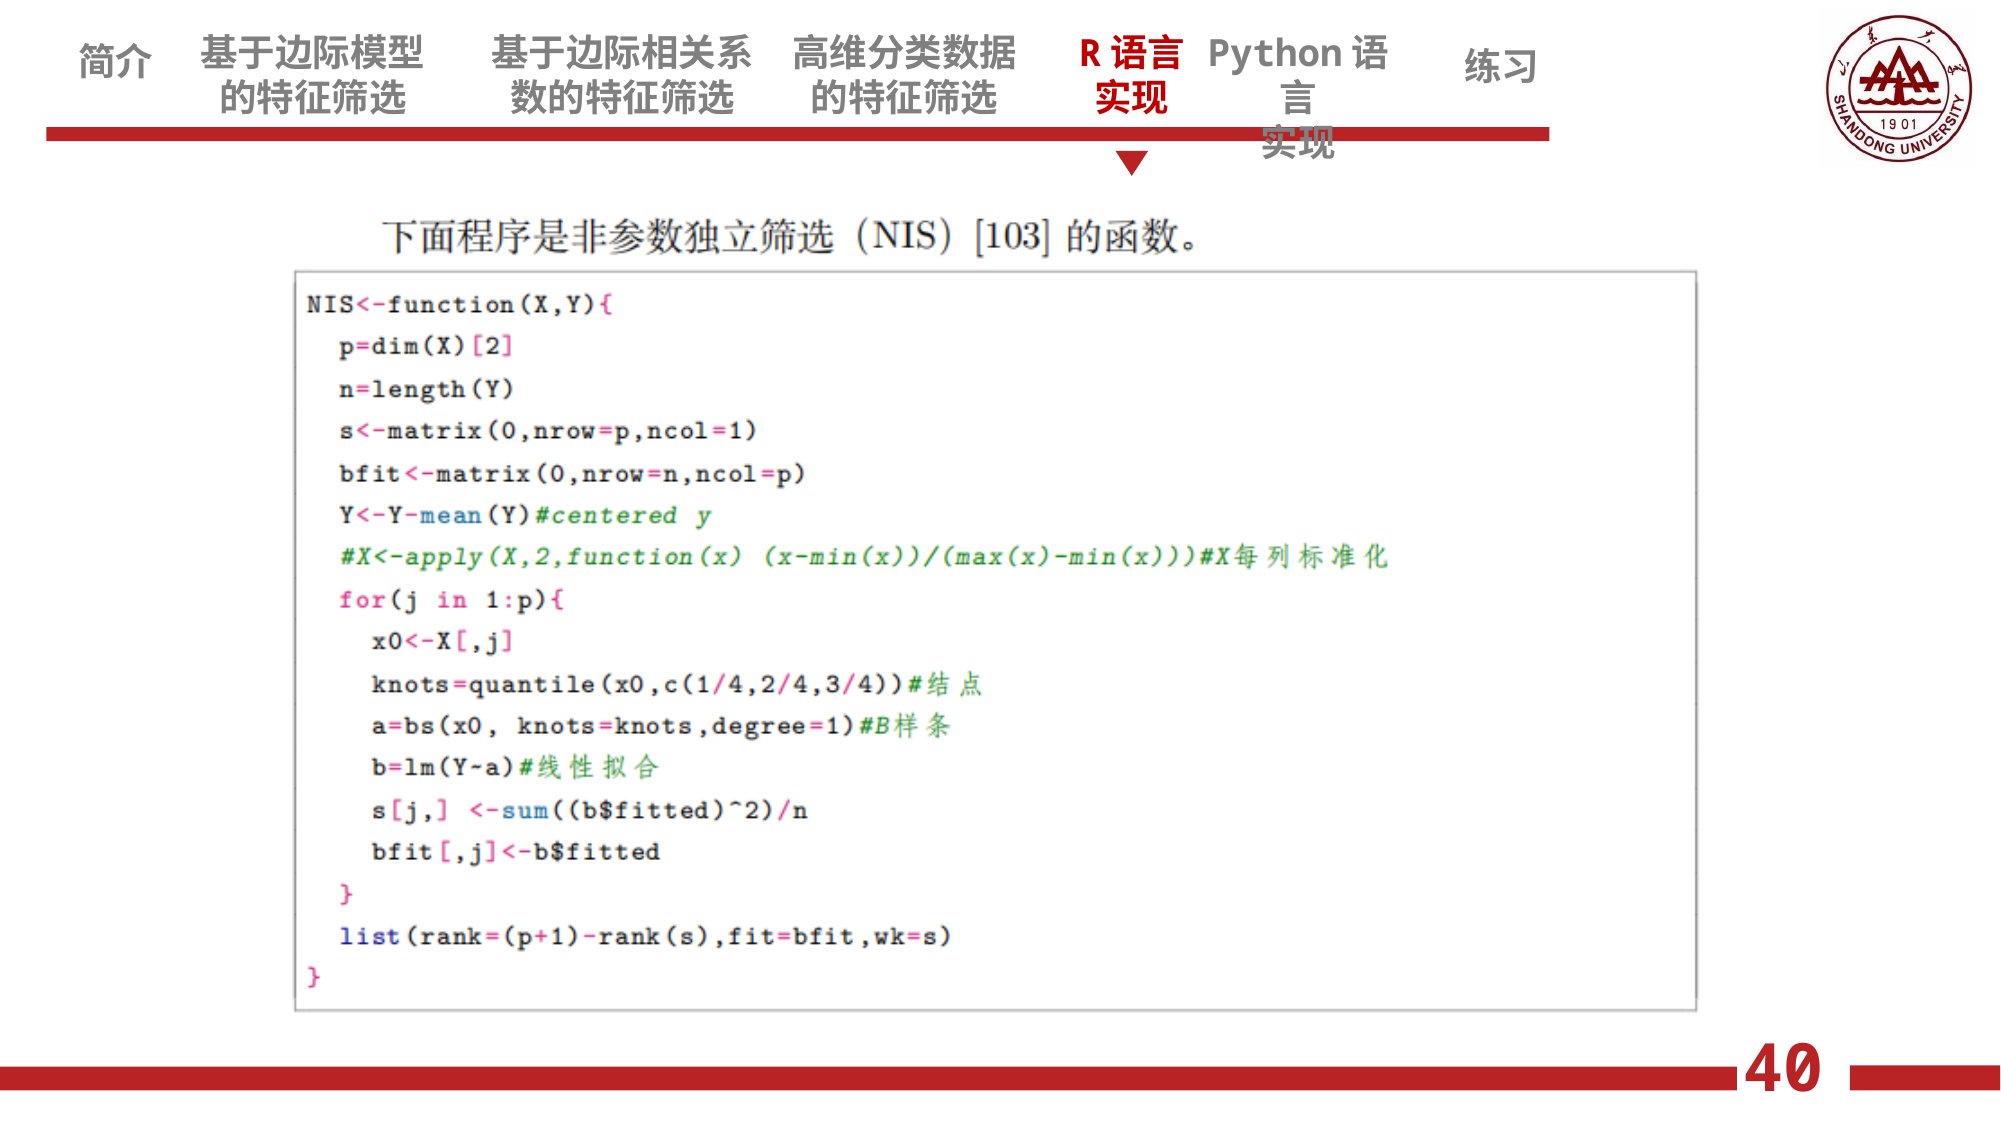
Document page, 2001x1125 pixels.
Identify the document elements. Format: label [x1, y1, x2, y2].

picture [1820, 9, 1977, 167]
picture [248, 202, 1719, 1032]
